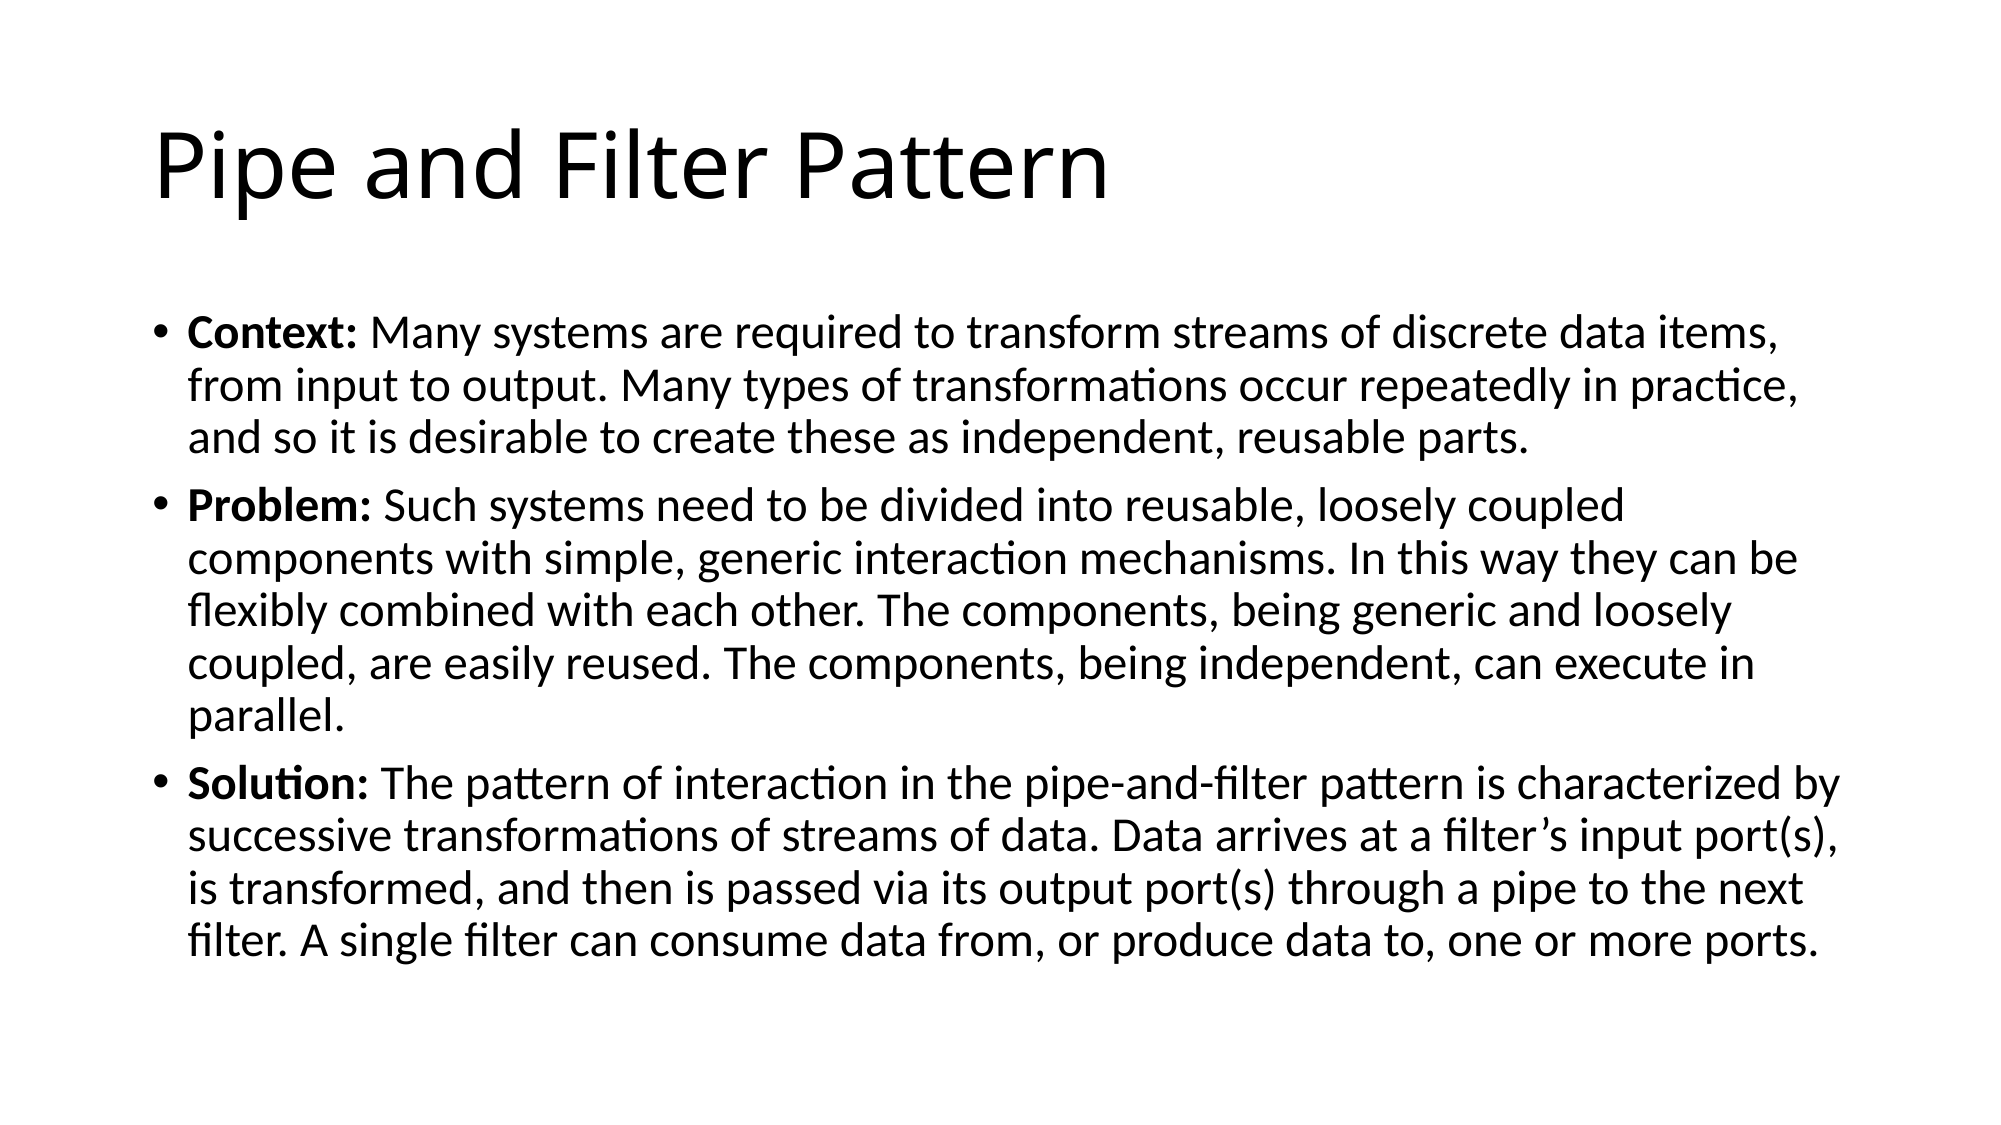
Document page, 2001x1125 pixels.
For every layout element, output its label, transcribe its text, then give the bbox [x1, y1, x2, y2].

list Context: Many systems are required to transform streams of discrete data items, from input to output. Many types of transformations occur repeatedly in practice, and so it is desirable to create these as independent, reusable parts. Problem: Such systems need to be divided into reusable, loosely coupled components with simple, generic interaction mechanisms. In this way they can be flexibly combined with each other. The components, being generic and loosely coupled, are easily reused. The components, being independent, can execute in parallel. Solution: The pattern of interaction in the pipe-and-filter pattern is characterized by successive transformations of streams of data. Data arrives at a filter’s input port(s), is transformed, and then is passed via its output port(s) through a pipe to the next filter. A single filter can consume data from, or produce data to, one or more ports. [137, 299, 1863, 1014]
title Pipe and Filter Pattern [137, 59, 1863, 278]
